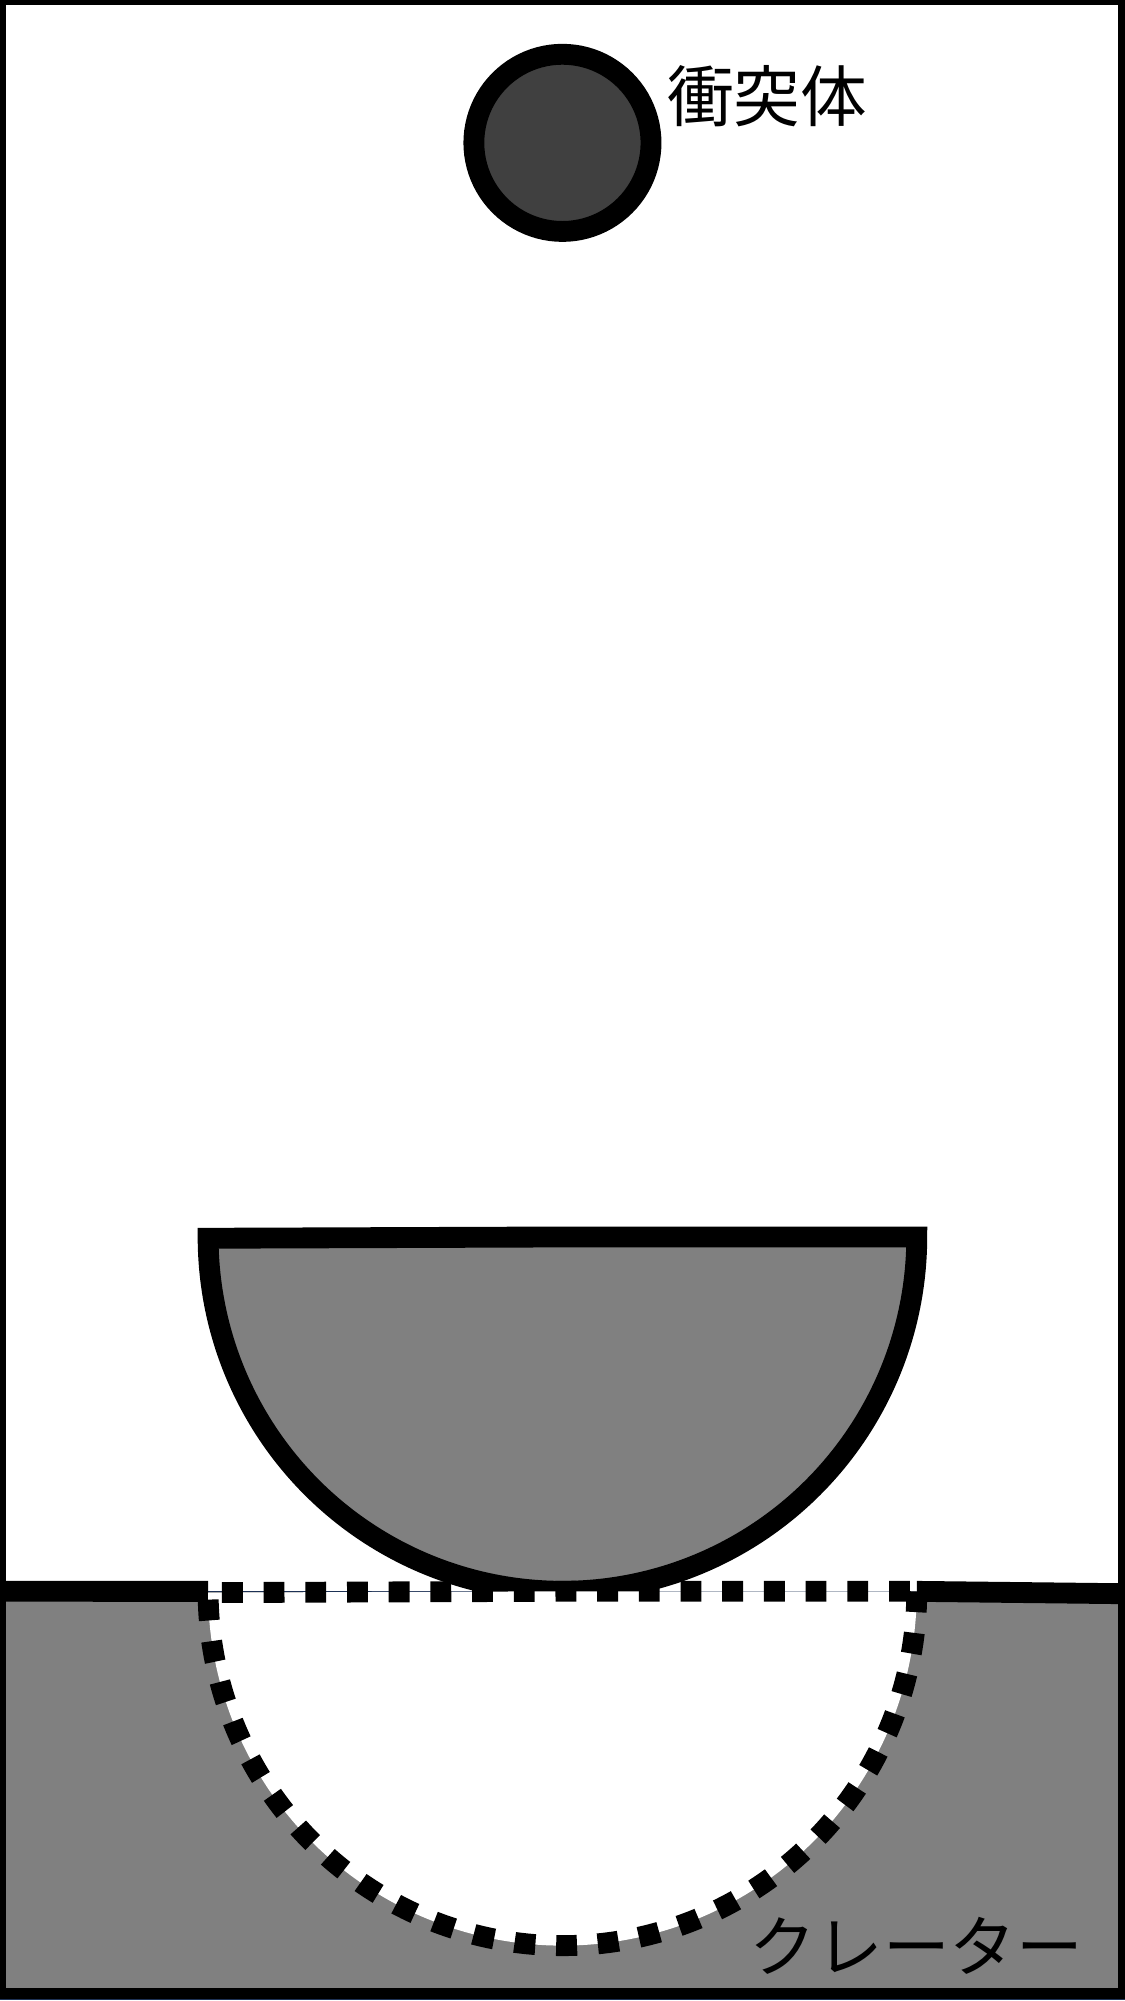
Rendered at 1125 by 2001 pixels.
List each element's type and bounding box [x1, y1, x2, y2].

text_box [0, 1995, 1125, 2000]
text_box [0, 0, 1125, 1995]
